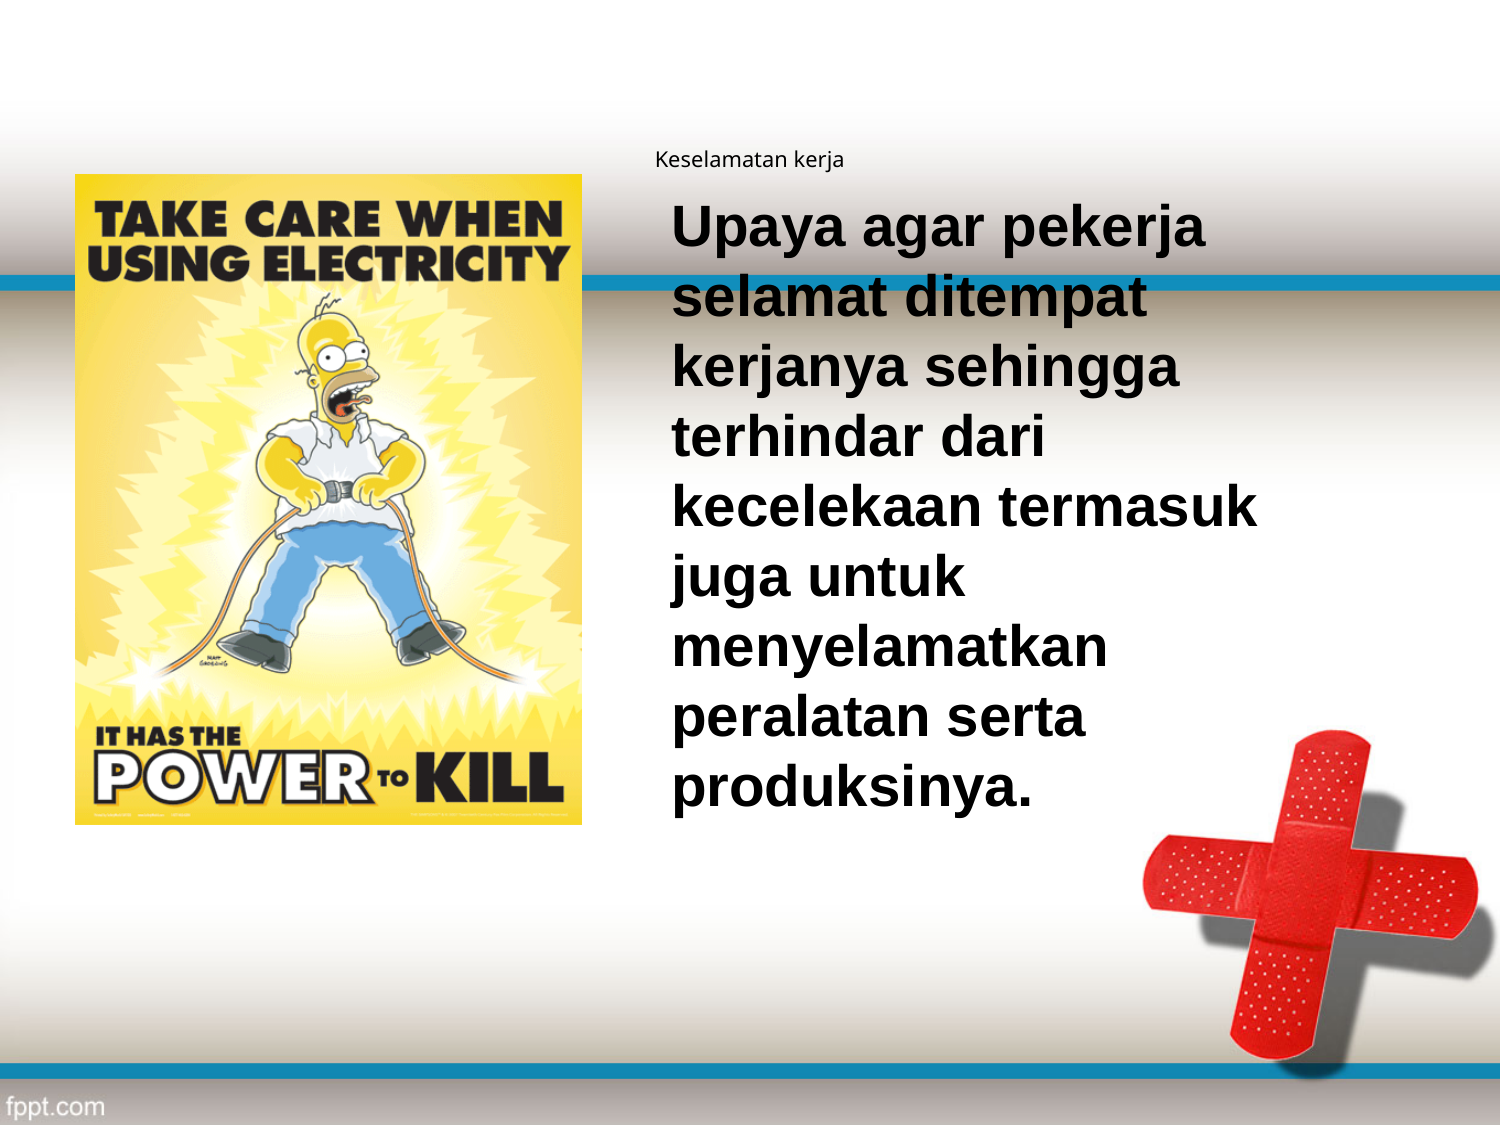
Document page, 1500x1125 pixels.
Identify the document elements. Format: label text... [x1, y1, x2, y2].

list Upaya agar pekerja selamat ditempat kerjanya sehingga terhindar dari kecelekaan termasuk juga untuk menyelamatkan peralatan serta produksinya. [599, 180, 1338, 731]
picture [0, 0, 1500, 1125]
title Keselamatan kerja [74, 137, 1426, 233]
